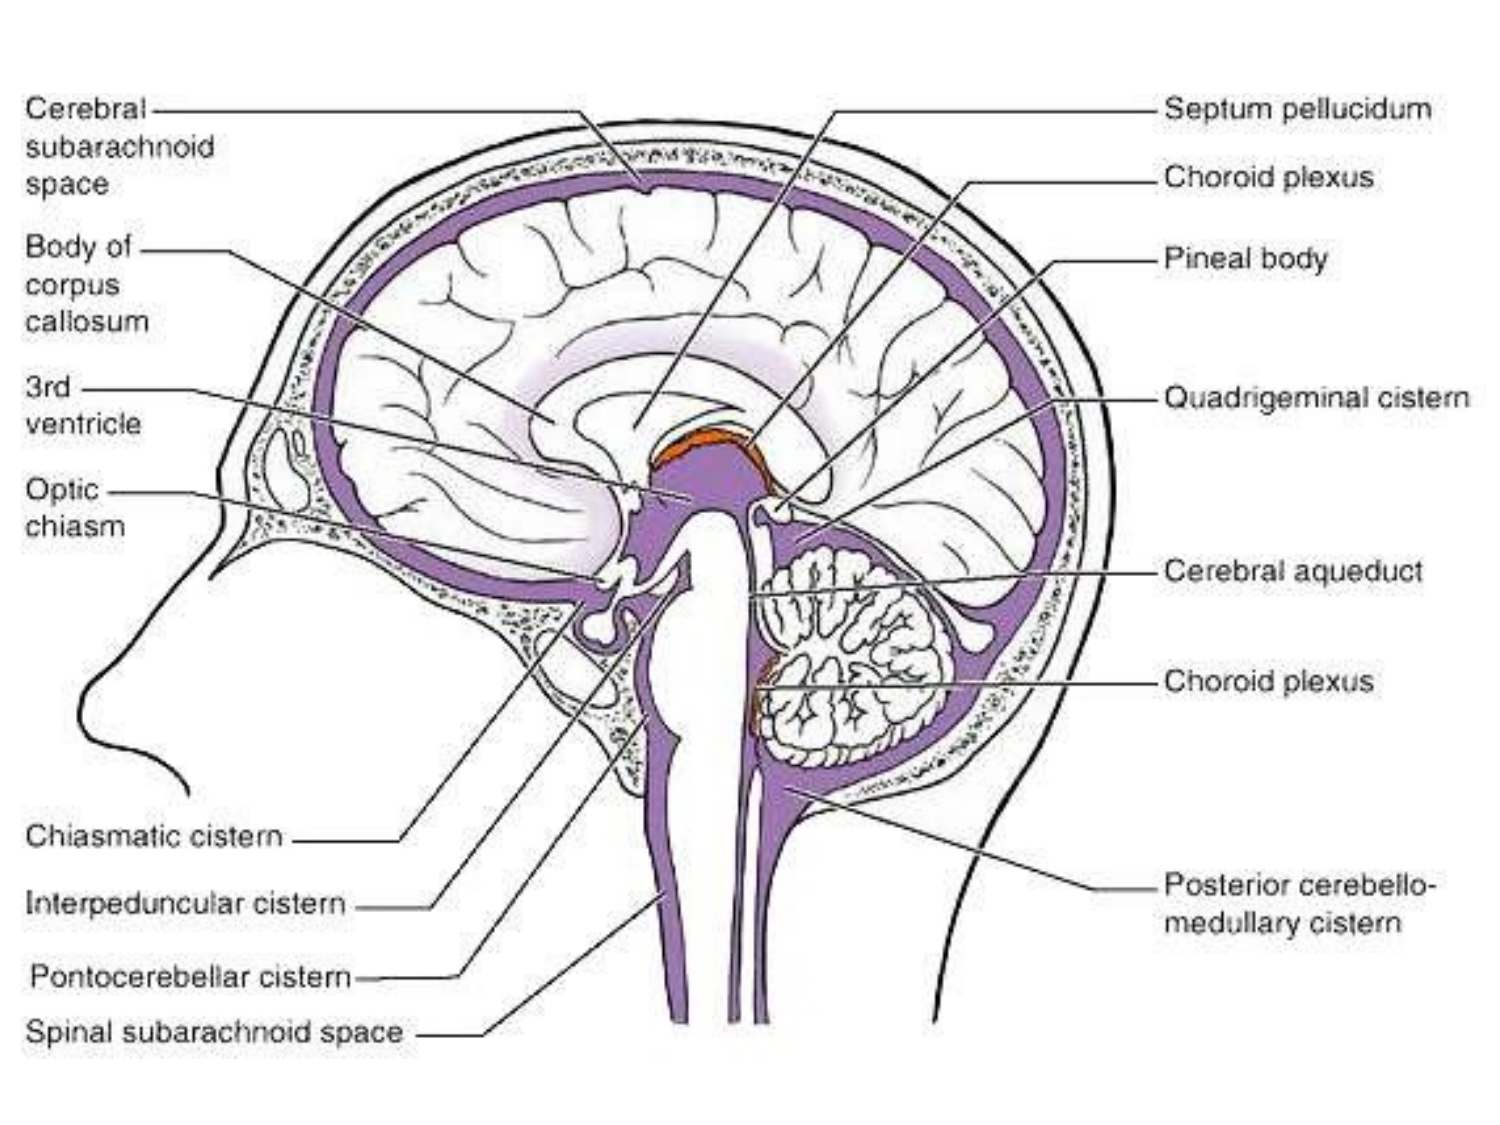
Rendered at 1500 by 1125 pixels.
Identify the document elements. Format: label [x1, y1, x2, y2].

text_box [20, 93, 1487, 1059]
